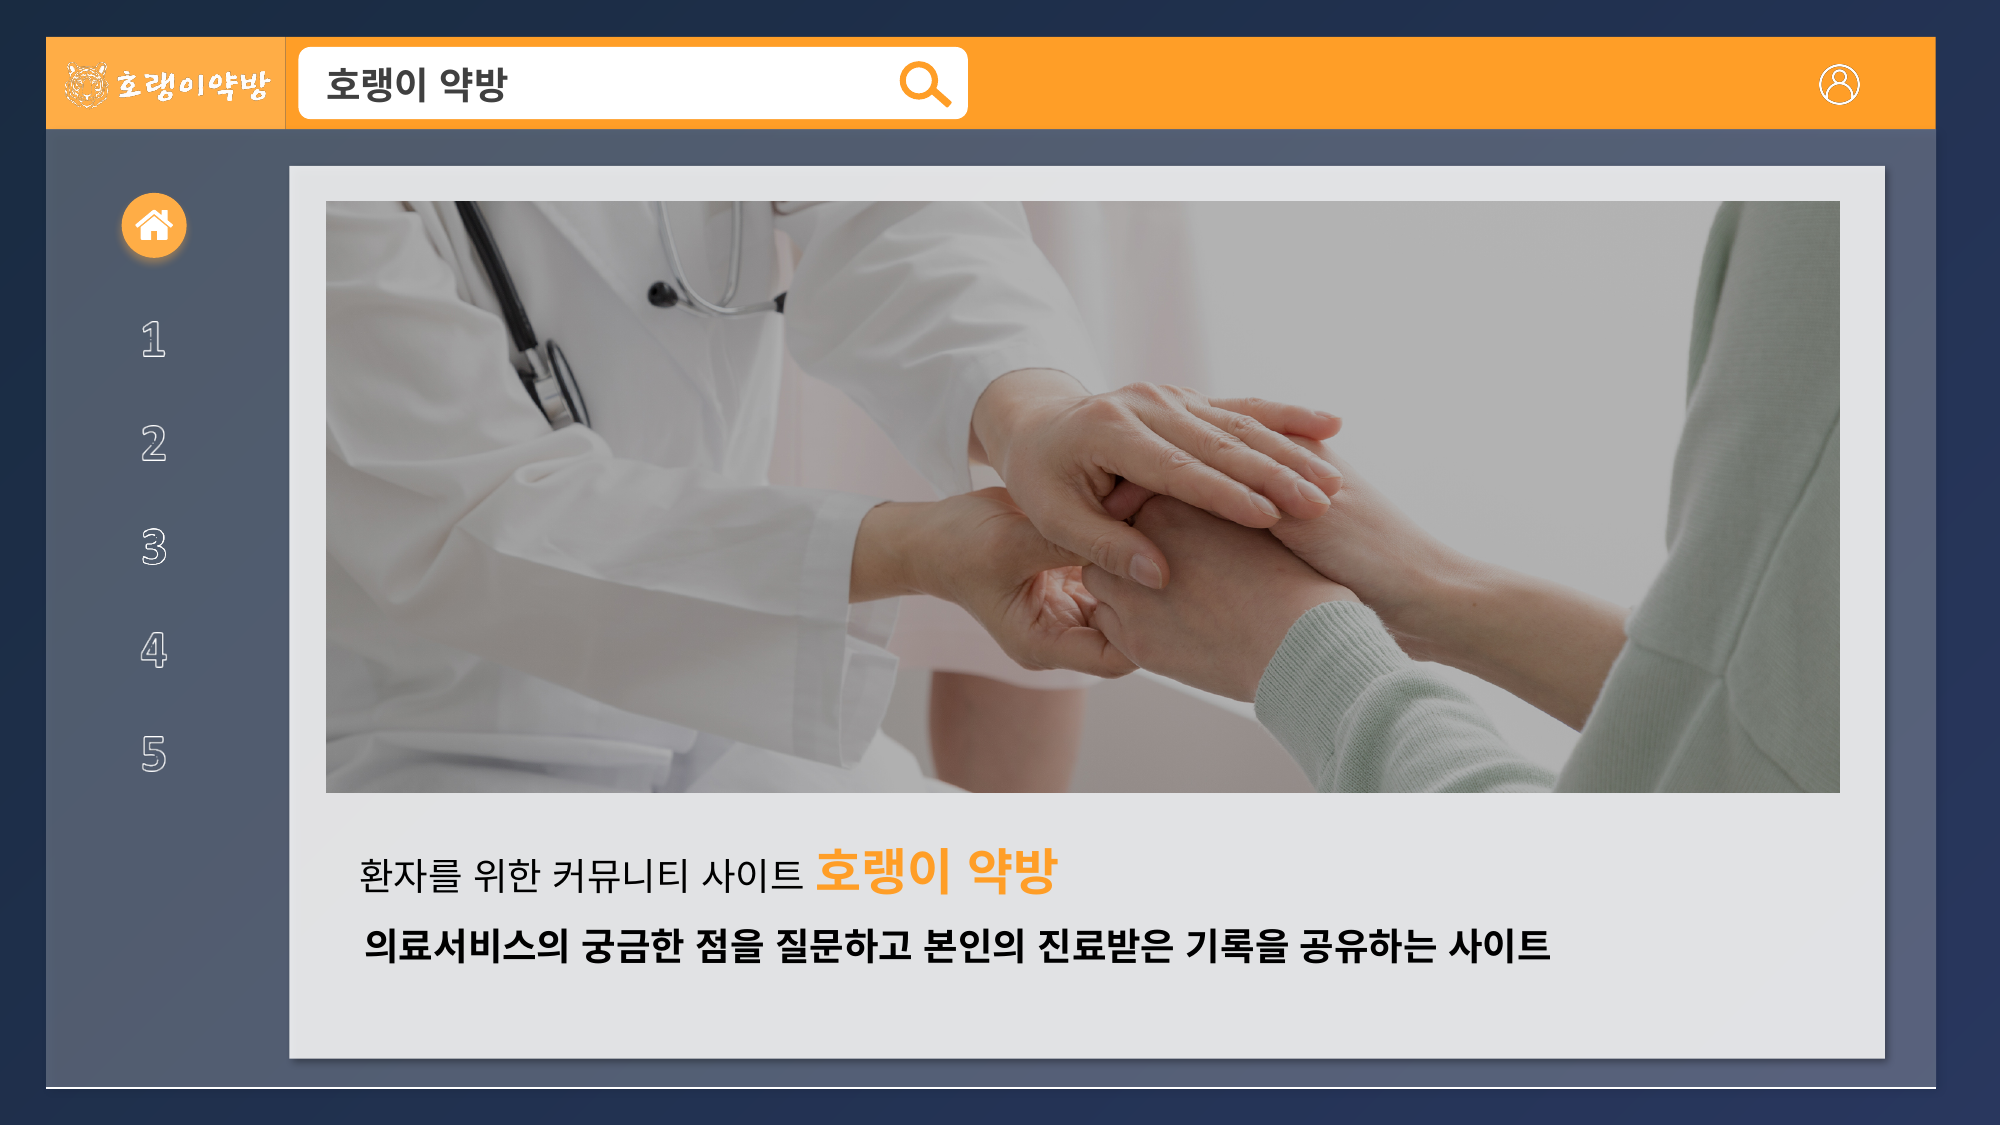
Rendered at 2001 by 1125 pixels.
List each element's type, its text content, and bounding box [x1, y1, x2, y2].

text_box [45, 36, 287, 128]
text_box [927, 85, 953, 109]
text_box [45, 128, 1937, 1089]
picture [326, 201, 1840, 794]
text_box [297, 45, 969, 121]
text_box [288, 165, 990, 1060]
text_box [136, 321, 172, 772]
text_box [135, 209, 173, 240]
text_box [287, 36, 1937, 127]
text_box 의료서비스의 궁금한 점을 질문하고 본인의 진료받은 기록을 공유하는 사이트 [349, 915, 990, 976]
text_box [120, 191, 188, 259]
text_box 호랭이 약방 [326, 62, 650, 108]
text_box 환자를 위한 커뮤니티 사이트 호랭이 약방 [344, 833, 990, 909]
picture [58, 53, 277, 118]
text_box [991, 165, 1886, 1060]
text_box 의료서비스의 궁금한 점을 질문하고 본인의 진료받은 기록을 공유하는 사이트 [991, 915, 1825, 976]
text_box [898, 60, 940, 101]
picture [1819, 64, 1860, 105]
text_box 환자를 위한 커뮤니티 사이트 호랭이 약방 [991, 833, 1751, 909]
